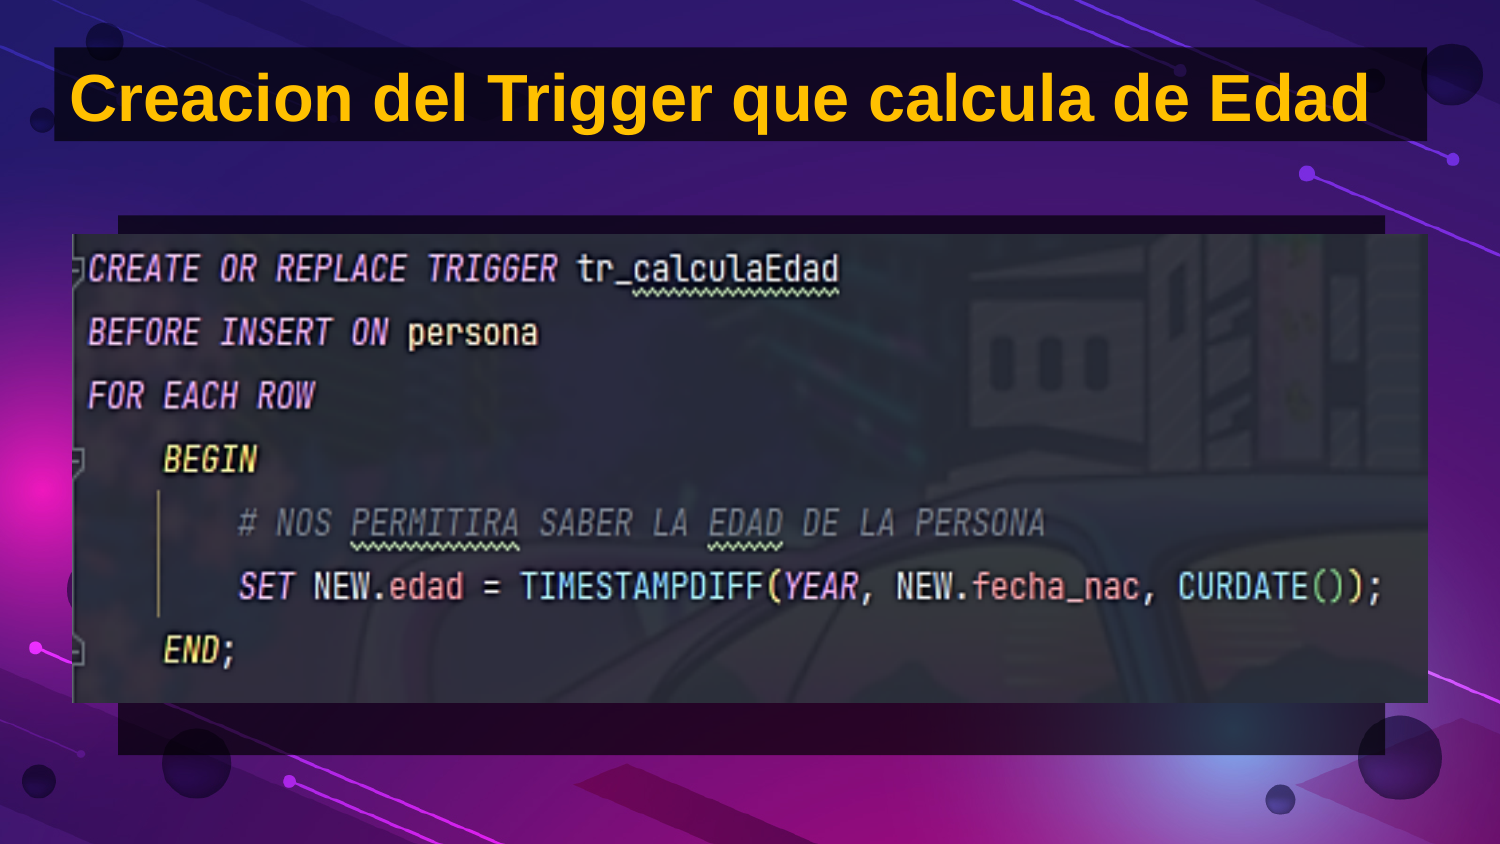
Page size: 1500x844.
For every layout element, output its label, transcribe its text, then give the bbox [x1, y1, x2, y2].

title Creacion del Trigger que calcula de Edad [54, 47, 1428, 142]
picture [0, 0, 1500, 844]
